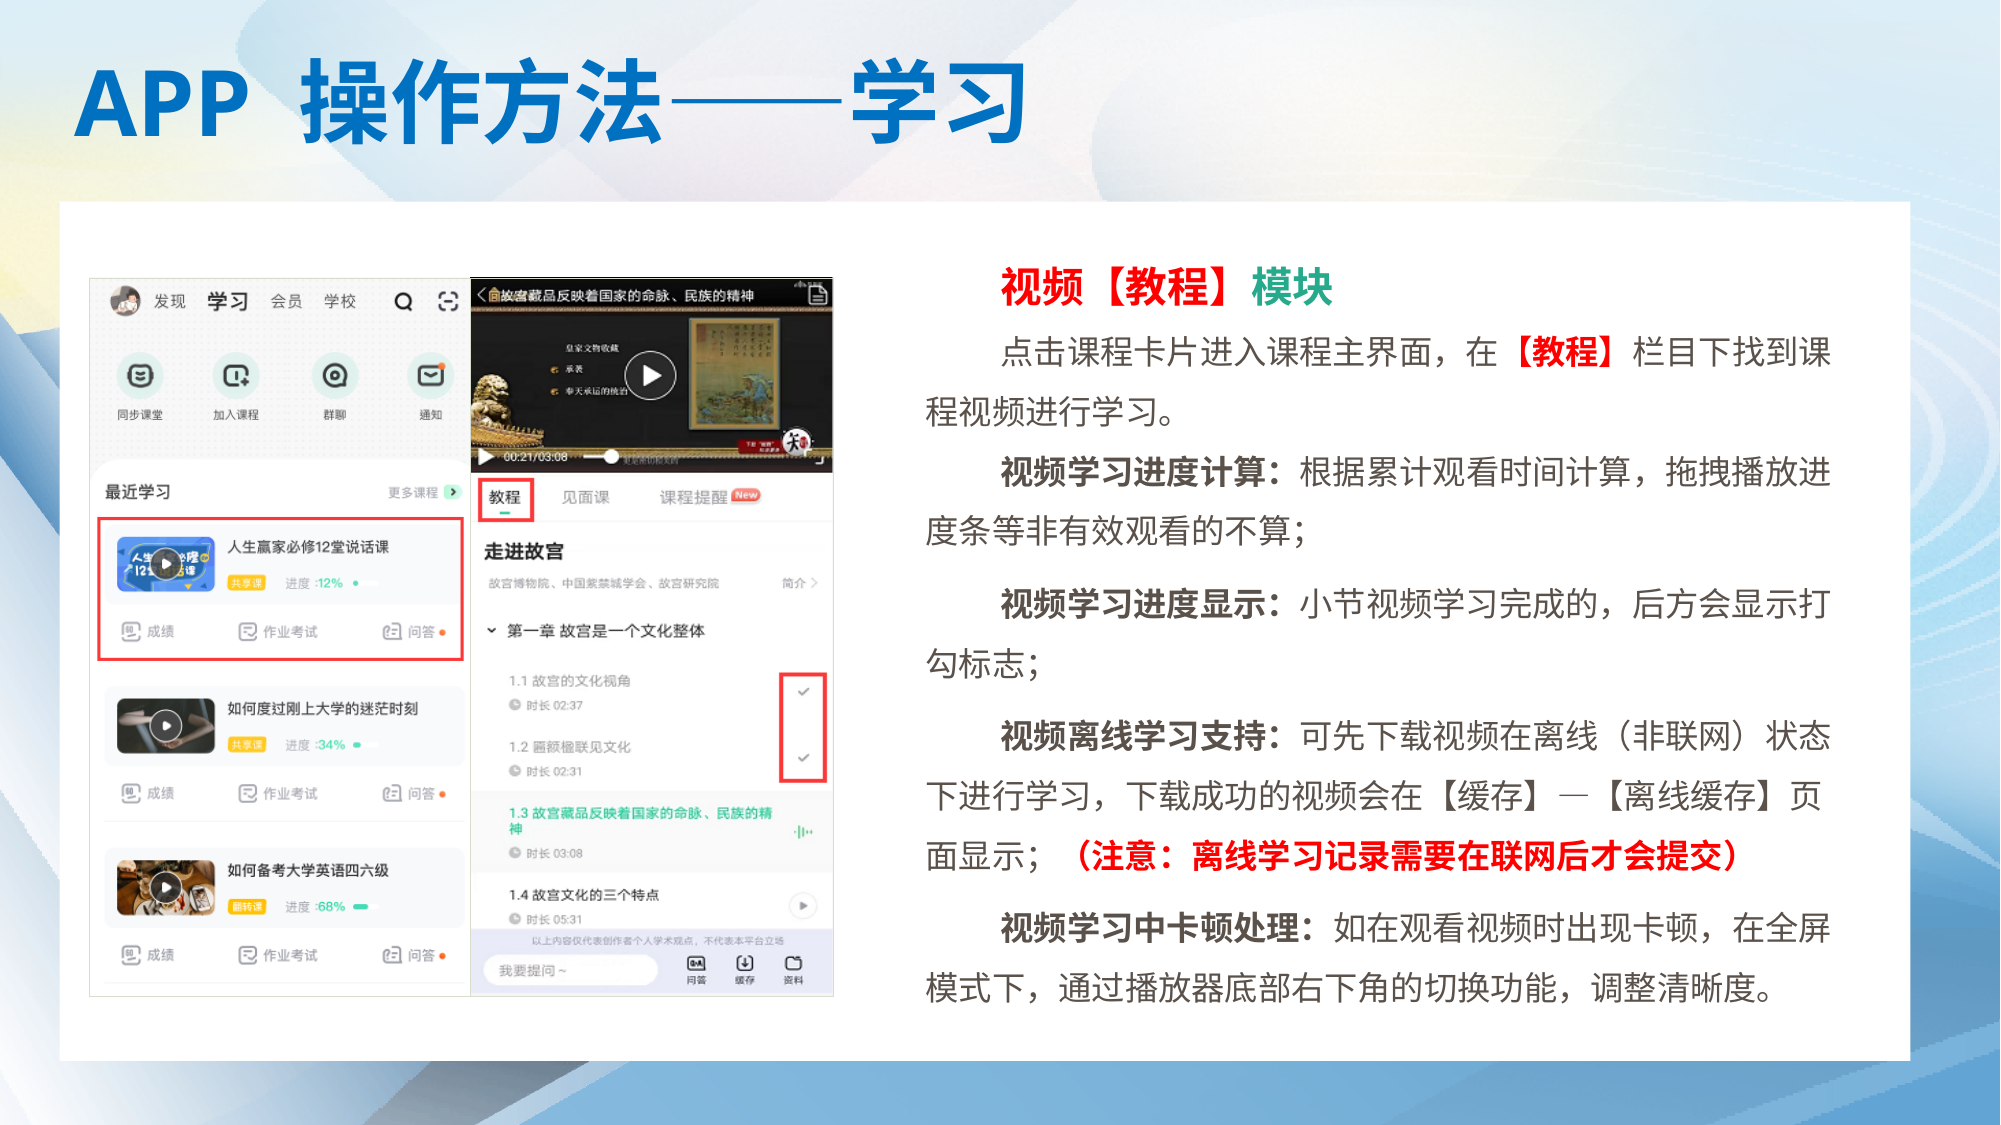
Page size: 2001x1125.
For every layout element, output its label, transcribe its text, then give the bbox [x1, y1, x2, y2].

text_box 视频【教程】模块 点击课程卡片进入课程主界面，在【教程】栏目下找到课程视频进行学习。 视频学习进度计算：根据累计观看时间计算，拖拽播放进度条等非有效观看的不算； 视频学习进度显示：小节视频学习完成的，后方会显示打勾标志； 视频离线学习支持：可先下载视频在离线（非联网）状态下进行学习，下载成功的视频会在【缓存】—【离线缓存】页面显示；（注意：离线学习记录需要在联网后才会提交） 视频学习中卡顿处理：如在观看视频时出现卡顿，在全屏模式下，通过播放器底部右下角的切换功能，调整清晰度。 [910, 228, 1862, 997]
text_box APP 操作方法——学习 [59, 37, 1080, 163]
text_box [59, 201, 1912, 1062]
picture [0, 0, 2000, 1125]
